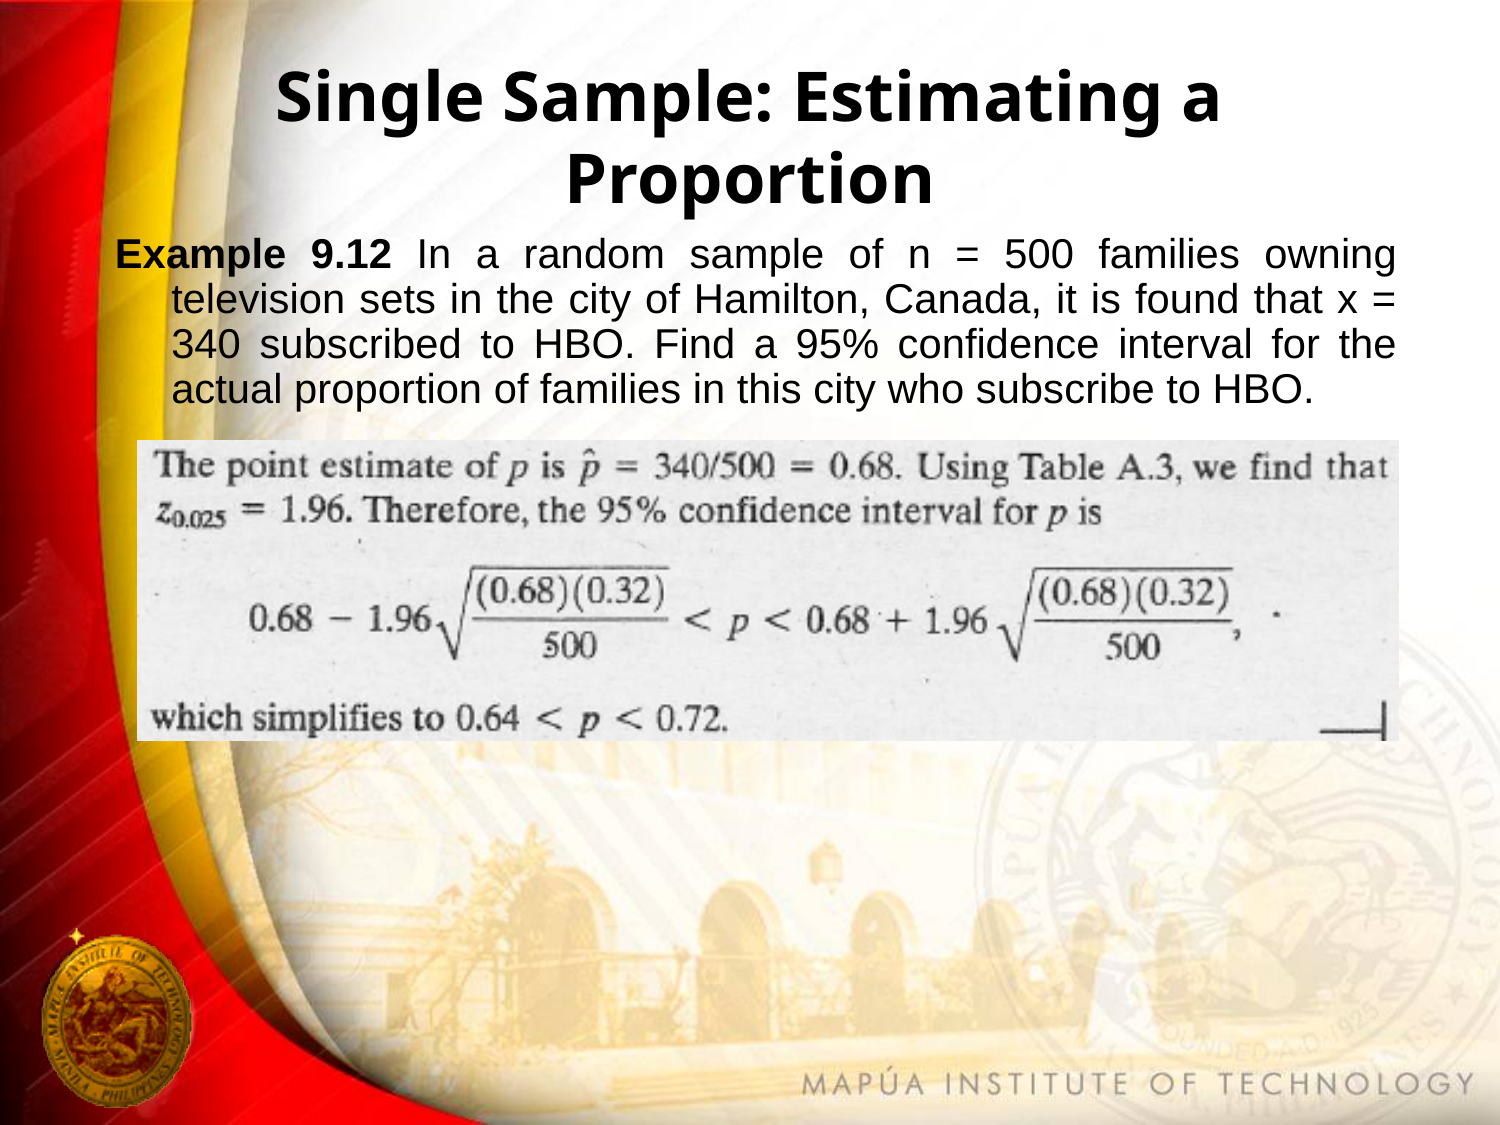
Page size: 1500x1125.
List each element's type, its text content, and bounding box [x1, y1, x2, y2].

picture [0, 0, 1500, 1125]
title Single Sample: Estimating a Proportion [75, 45, 1425, 233]
list Example 9.12 In a random sample of n = 500 families owning television sets in the city of Hamilton, Canada, it is found that x = 340 subscribed to HBO. Find a 95% confidence interval for the actual proportion of families in this city who subscribe to HBO. [99, 224, 1413, 938]
